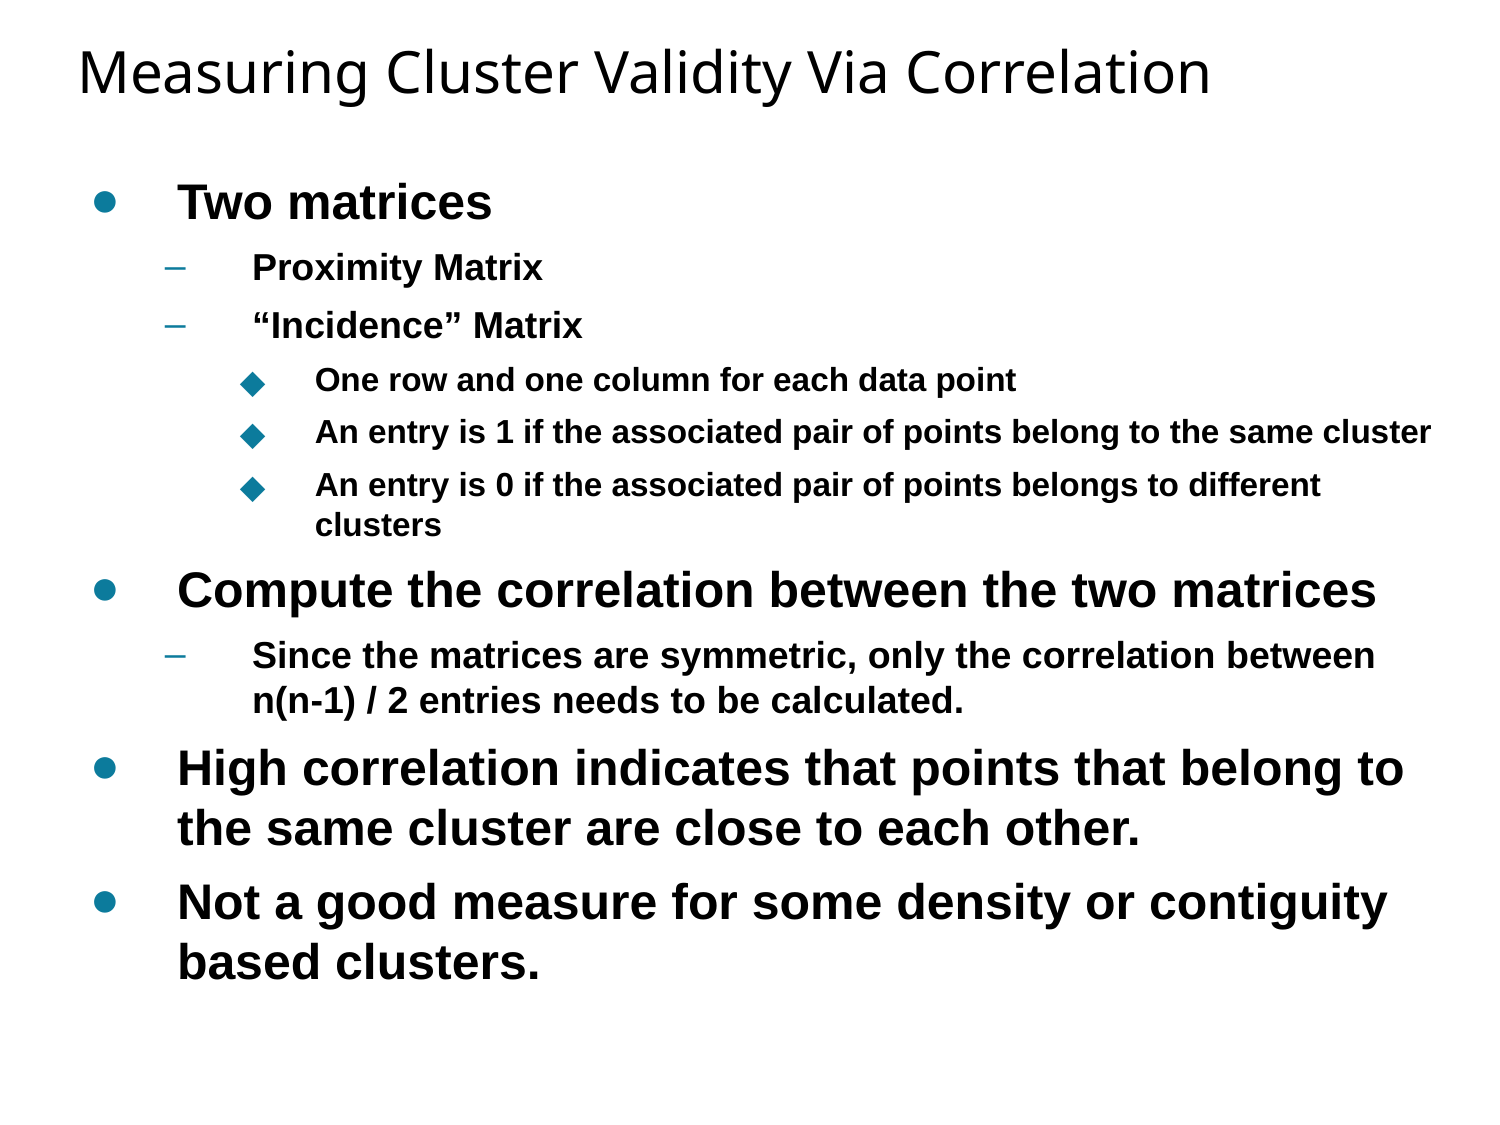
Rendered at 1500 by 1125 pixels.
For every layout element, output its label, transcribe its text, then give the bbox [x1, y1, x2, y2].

text_box Two matrices Proximity Matrix “Incidence” Matrix One row and one column for each data point An entry is 1 if the associated pair of points belong to the same cluster An entry is 0 if the associated pair of points belongs to different clusters Compute the correlation between the two matrices Since the matrices are symmetric, only the correlation between n(n-1) / 2 entries needs to be calculated. High correlation indicates that points that belong to the same cluster are close to each other. Not a good measure for some density or contiguity based clusters. [75, 162, 1463, 1038]
text_box Measuring Cluster Validity Via Correlation [62, 24, 1421, 113]
